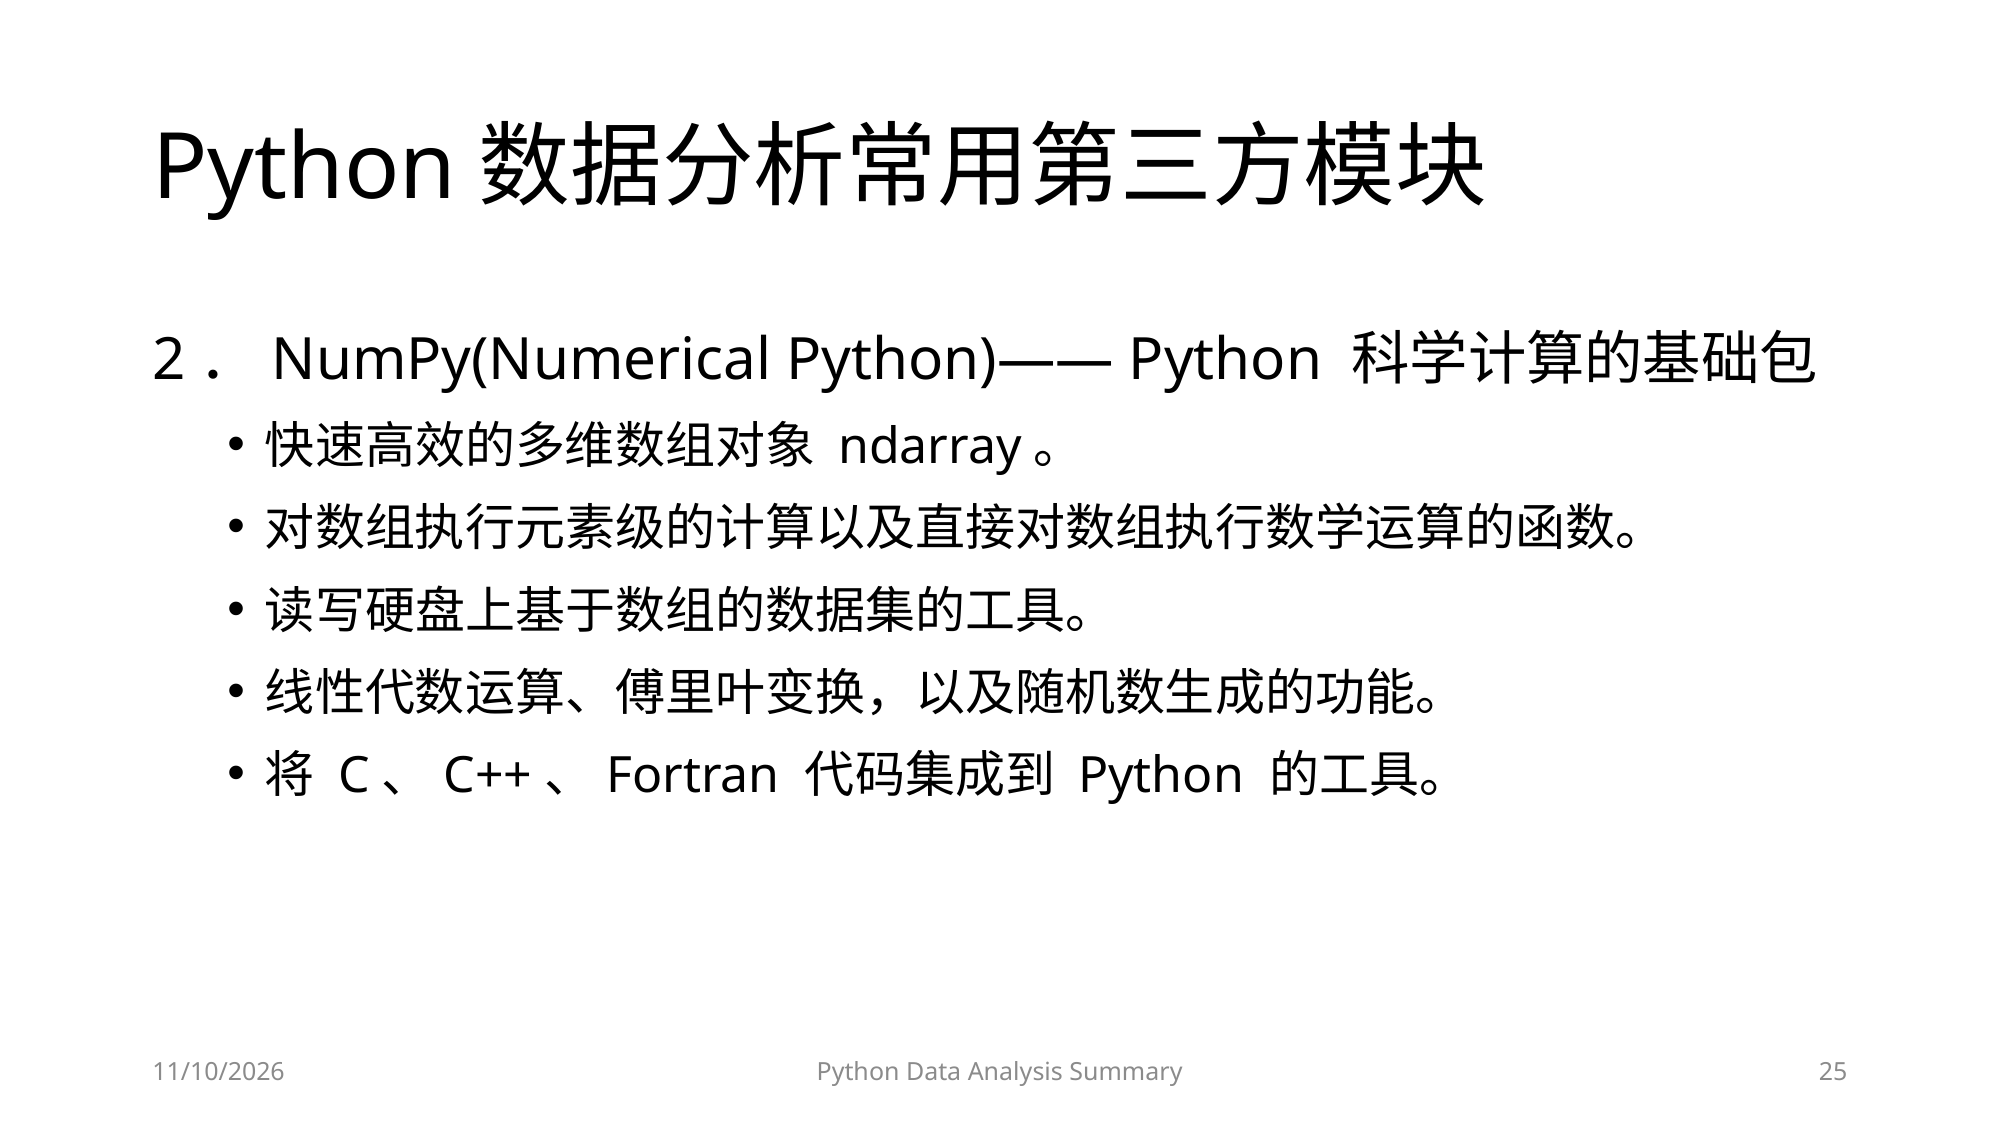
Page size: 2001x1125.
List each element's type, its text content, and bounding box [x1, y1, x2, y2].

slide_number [137, 1042, 588, 1103]
slide_number 25 [1412, 1042, 1863, 1103]
title Python数据分析常用第三方模块 [137, 59, 1863, 278]
footer Python Data Analysis Summary [662, 1042, 1338, 1103]
list 2．NumPy(Numerical Python)—— Python 科学计算的基础包 快速高效的多维数组对象 ndarray。 对数组执行元素级的计算以及直接对数组执行数学运算的函数。 读写硬盘上基于数组的数据集的工具。 线性代数运算、傅里叶变换，以及随机数生成的功能。 将 C、C++、Fortran 代码集成到 Python 的工具。 [137, 299, 1863, 1014]
